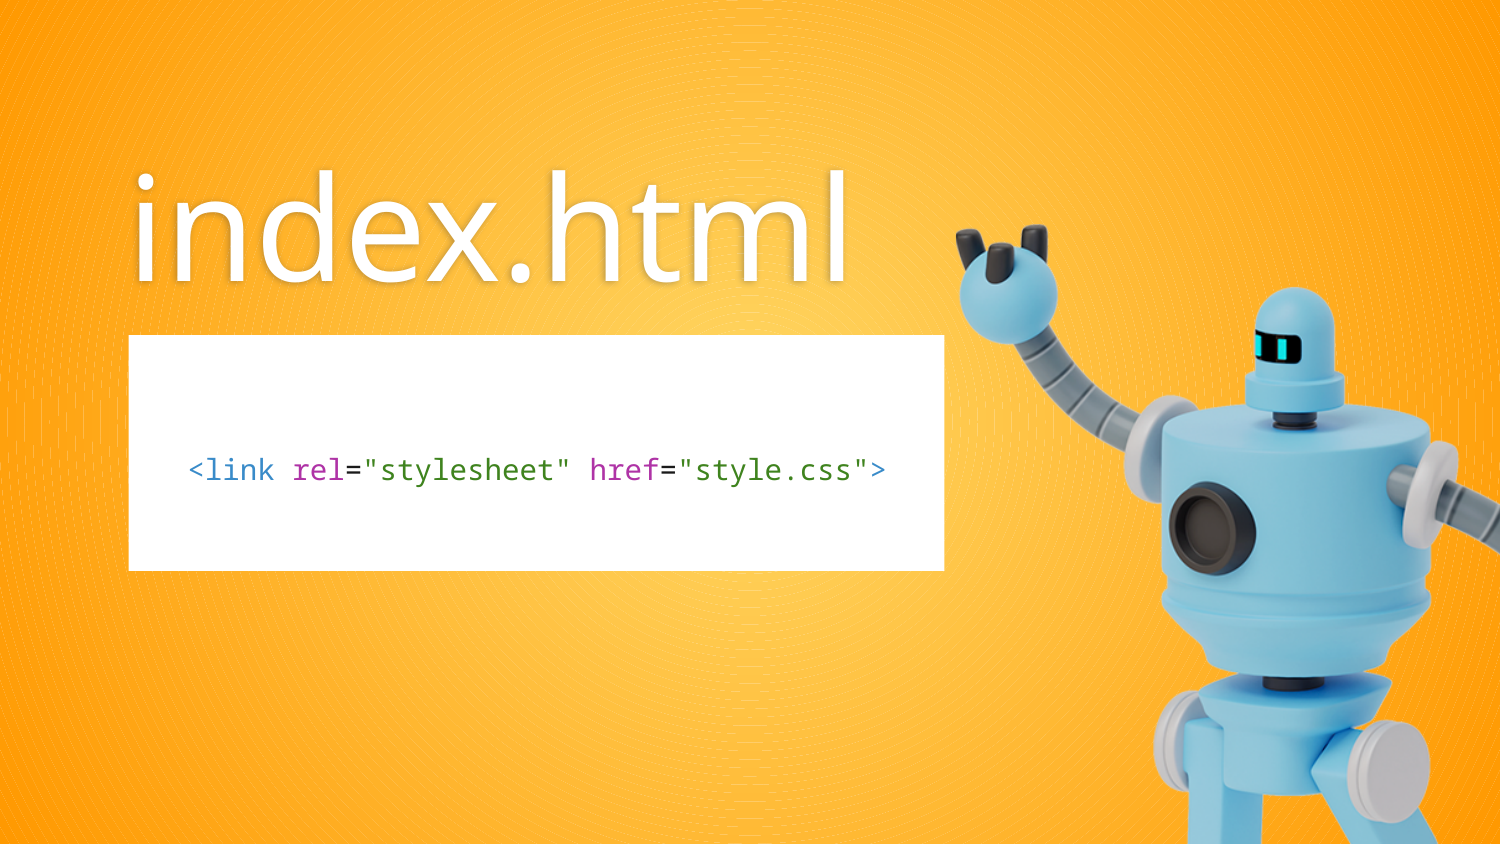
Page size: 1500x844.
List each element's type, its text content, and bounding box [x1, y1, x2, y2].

text_box [128, 335, 945, 571]
title index.html [127, 161, 1270, 420]
text_box <link rel="stylesheet" href="style.css"> [172, 424, 936, 572]
picture [955, 224, 1500, 844]
